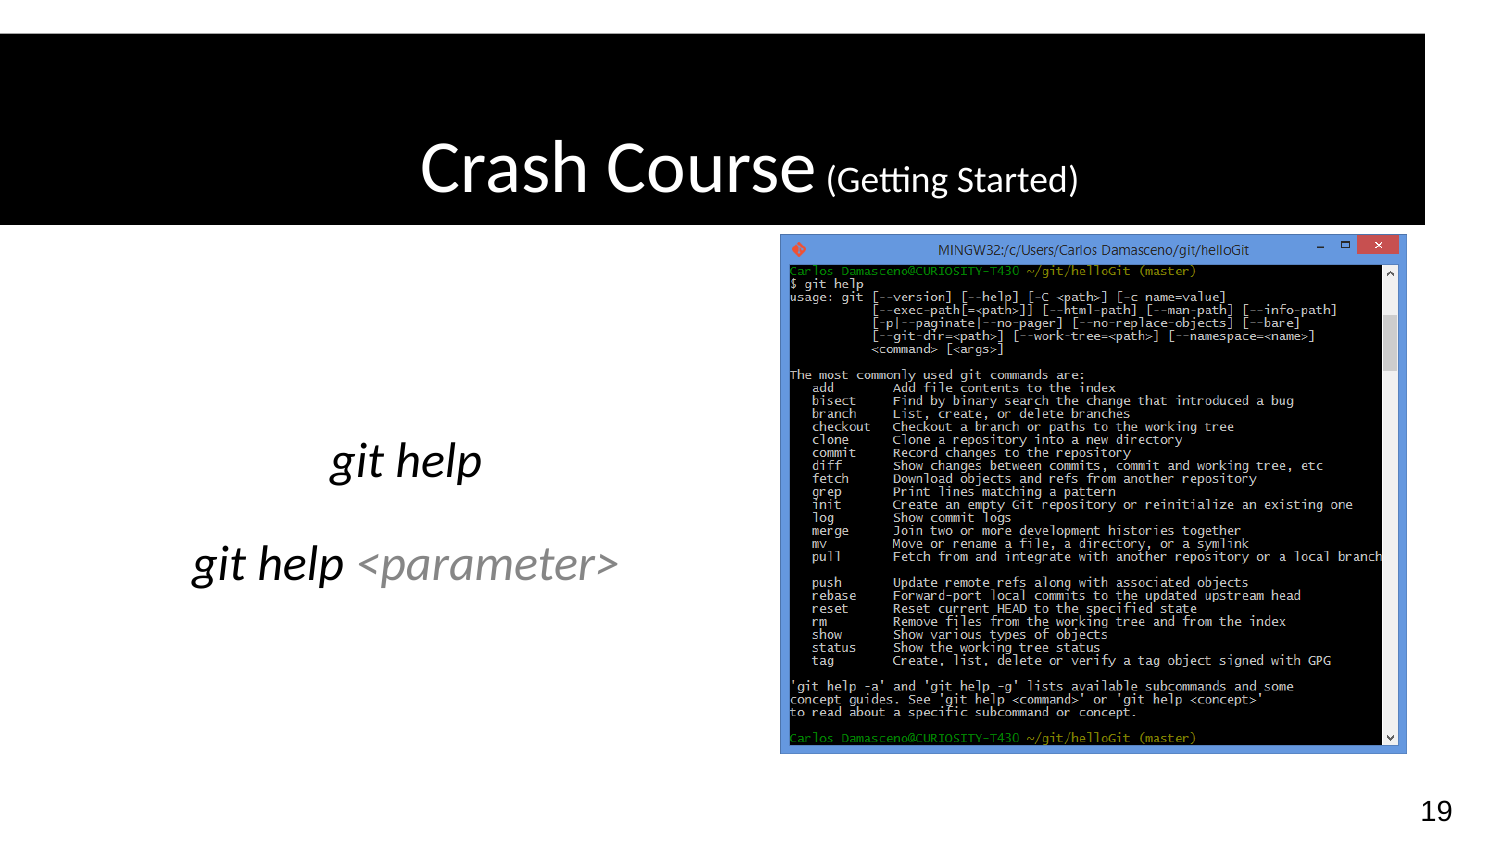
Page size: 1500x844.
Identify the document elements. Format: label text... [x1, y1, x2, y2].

list git help git help <parameter> [75, 234, 738, 754]
title Crash Course (Getting Started) [75, 33, 1425, 223]
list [780, 234, 1408, 754]
